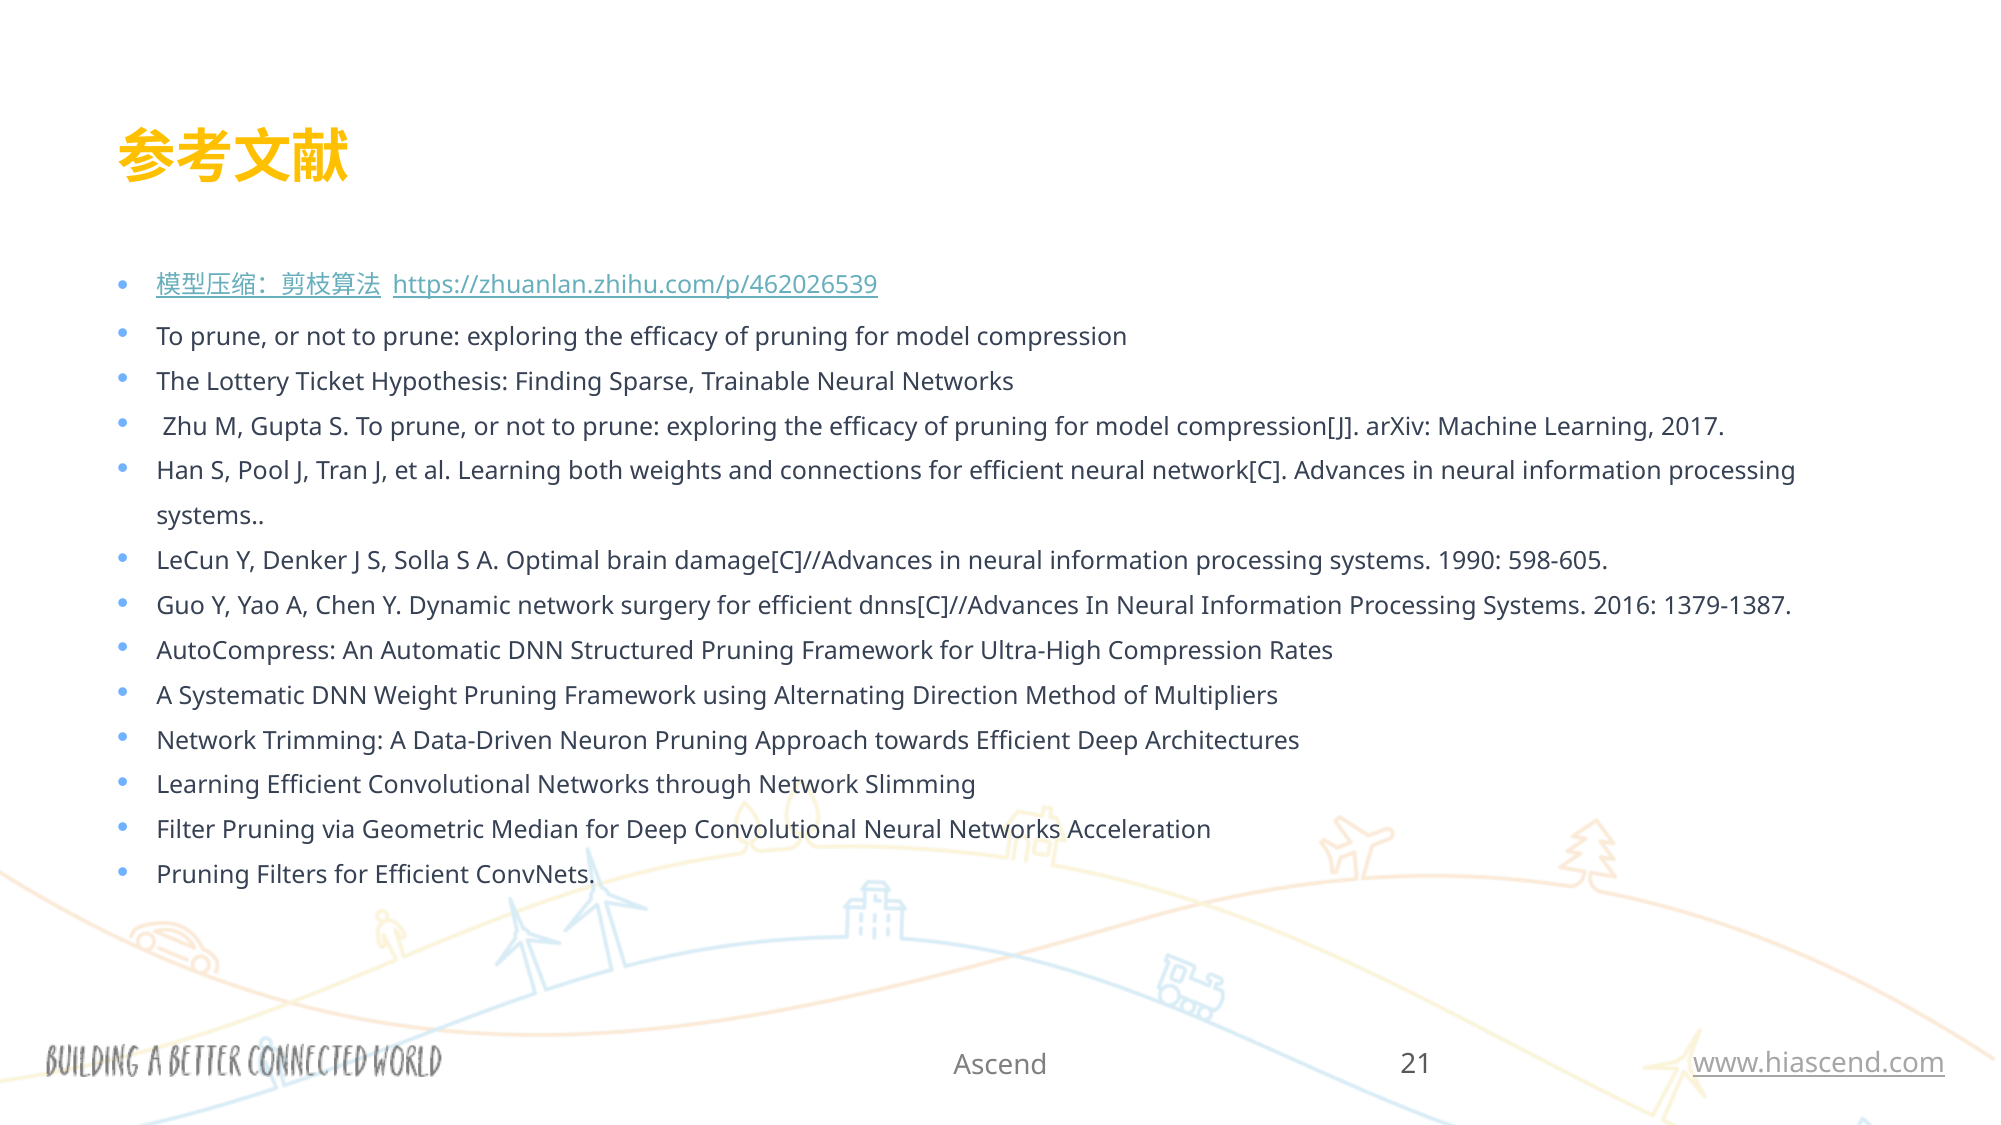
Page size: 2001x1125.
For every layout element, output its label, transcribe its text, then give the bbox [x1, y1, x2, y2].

title 参考文献 [102, 111, 1863, 209]
picture [23, 1023, 468, 1105]
list 模型压缩：剪枝算法 https://zhuanlan.zhihu.com/p/462026539 To prune, or not to prune: exploring the efficacy of pruning for model compression The Lottery Ticket Hypothesis: Finding Sparse, Trainable Neural Networks Zhu M, Gupta S. To prune, or not to prune: exploring the efficacy of pruning for model compression[J]. arXiv: Machine Learning, 2017. Han S, Pool J, Tran J, et al. Learning both weights and connections for efficient neural network[C]. Advances in neural information processing systems.. LeCun Y, Denker J S, Solla S A. Optimal brain damage[C]//Advances in neural information processing systems. 1990: 598-605. Guo Y, Yao A, Chen Y. Dynamic network surgery for efficient dnns[C]//Advances In Neural Information Processing Systems. 2016: 1379-1387. AutoCompress: An Automatic DNN Structured Pruning Framework for Ultra-High Compression Rates A Systematic DNN Weight Pruning Framework using Alternating Direction Method of Multipliers Network Trimming: A Data-Driven Neuron Pruning Approach towards Efficient Deep Architectures Learning Efficient Convolutional Networks through Network Slimming Filter Pruning via Geometric Median for Deep Convolutional Neural Networks Acceleration Pruning Filters for Efficient ConvNets. [102, 243, 1863, 986]
